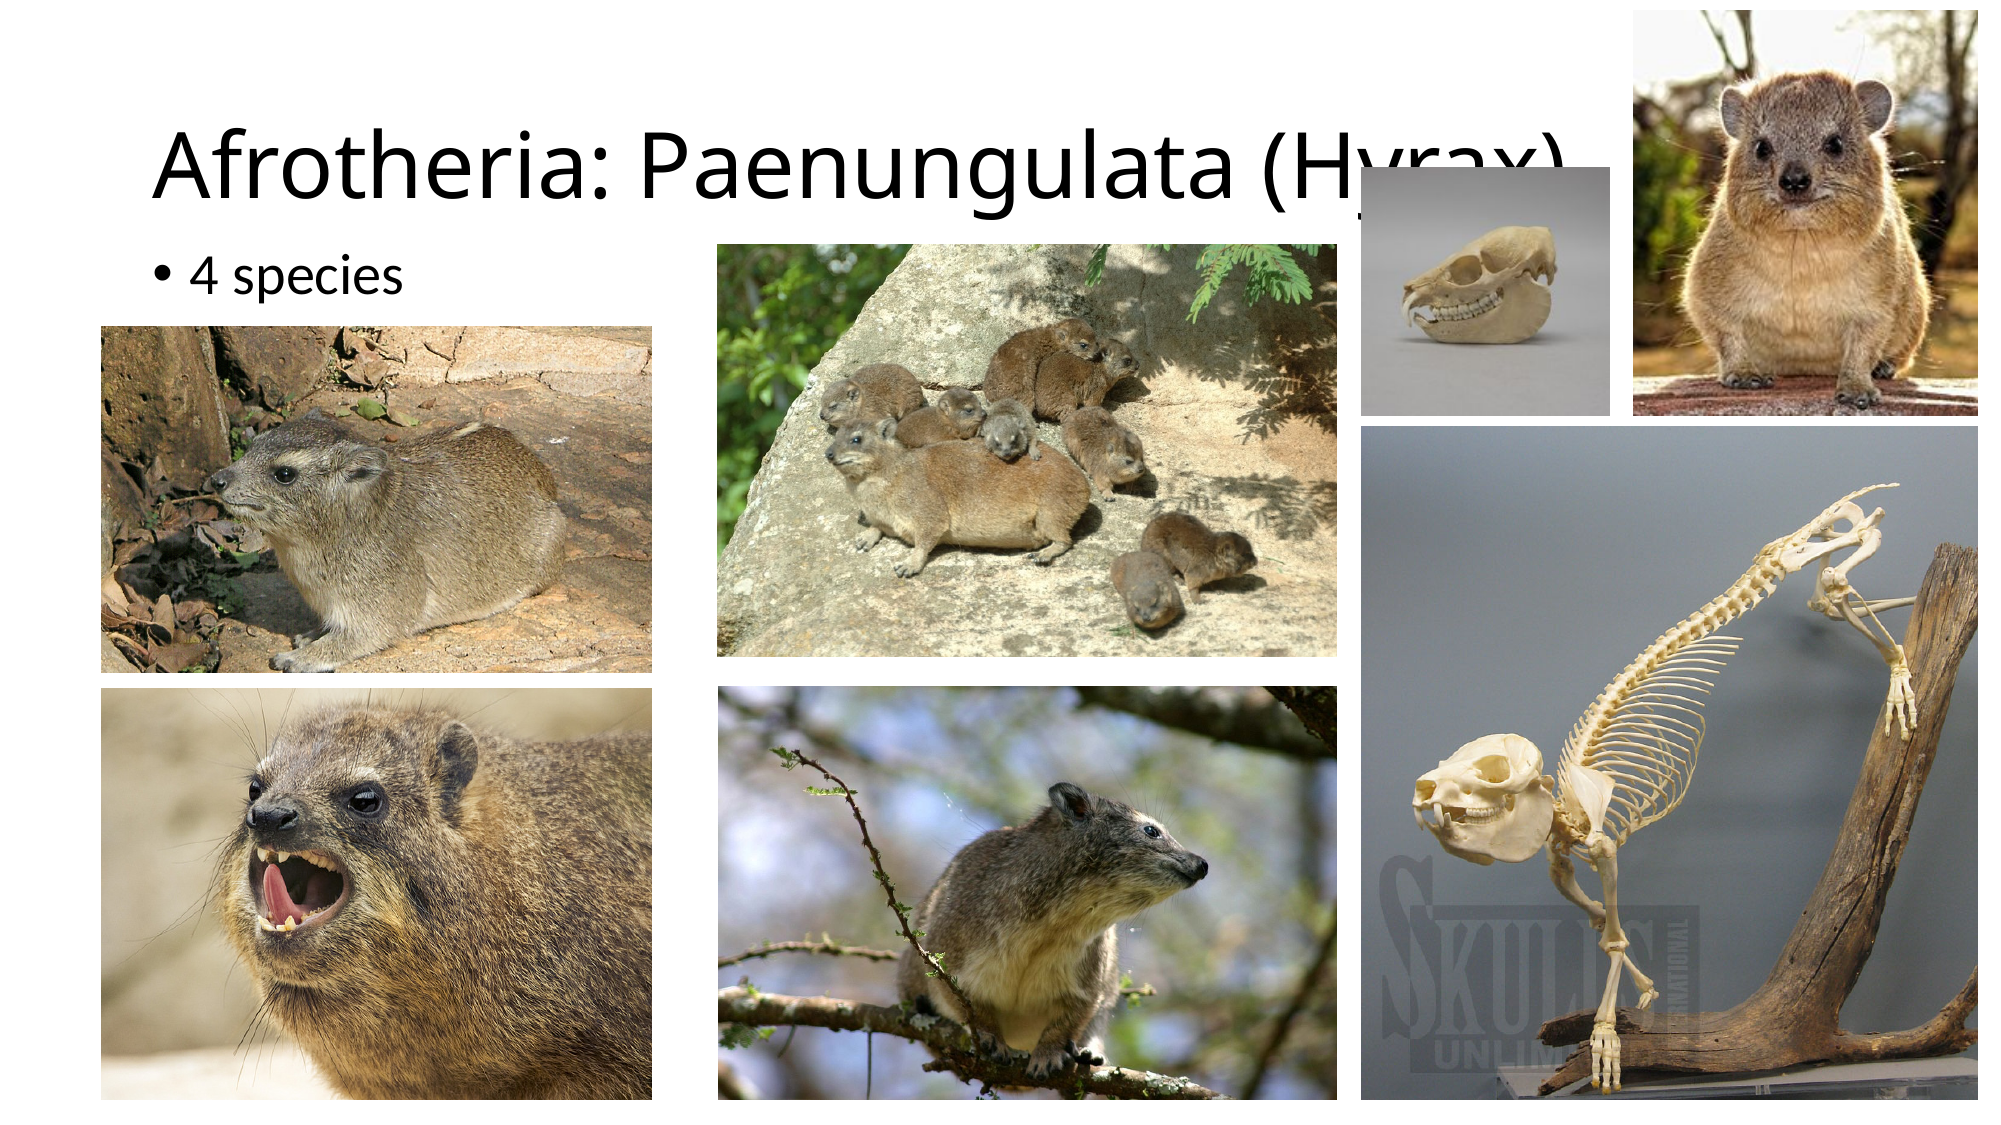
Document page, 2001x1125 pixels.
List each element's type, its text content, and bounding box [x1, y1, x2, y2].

picture [718, 686, 1337, 1100]
title Afrotheria: Paenungulata (Hyrax) [137, 59, 1633, 236]
picture [717, 244, 1337, 657]
list 4 species [137, 236, 1863, 951]
picture [1361, 167, 1610, 416]
picture [1361, 426, 1978, 1100]
picture [1633, 10, 1978, 416]
picture [101, 326, 652, 1100]
